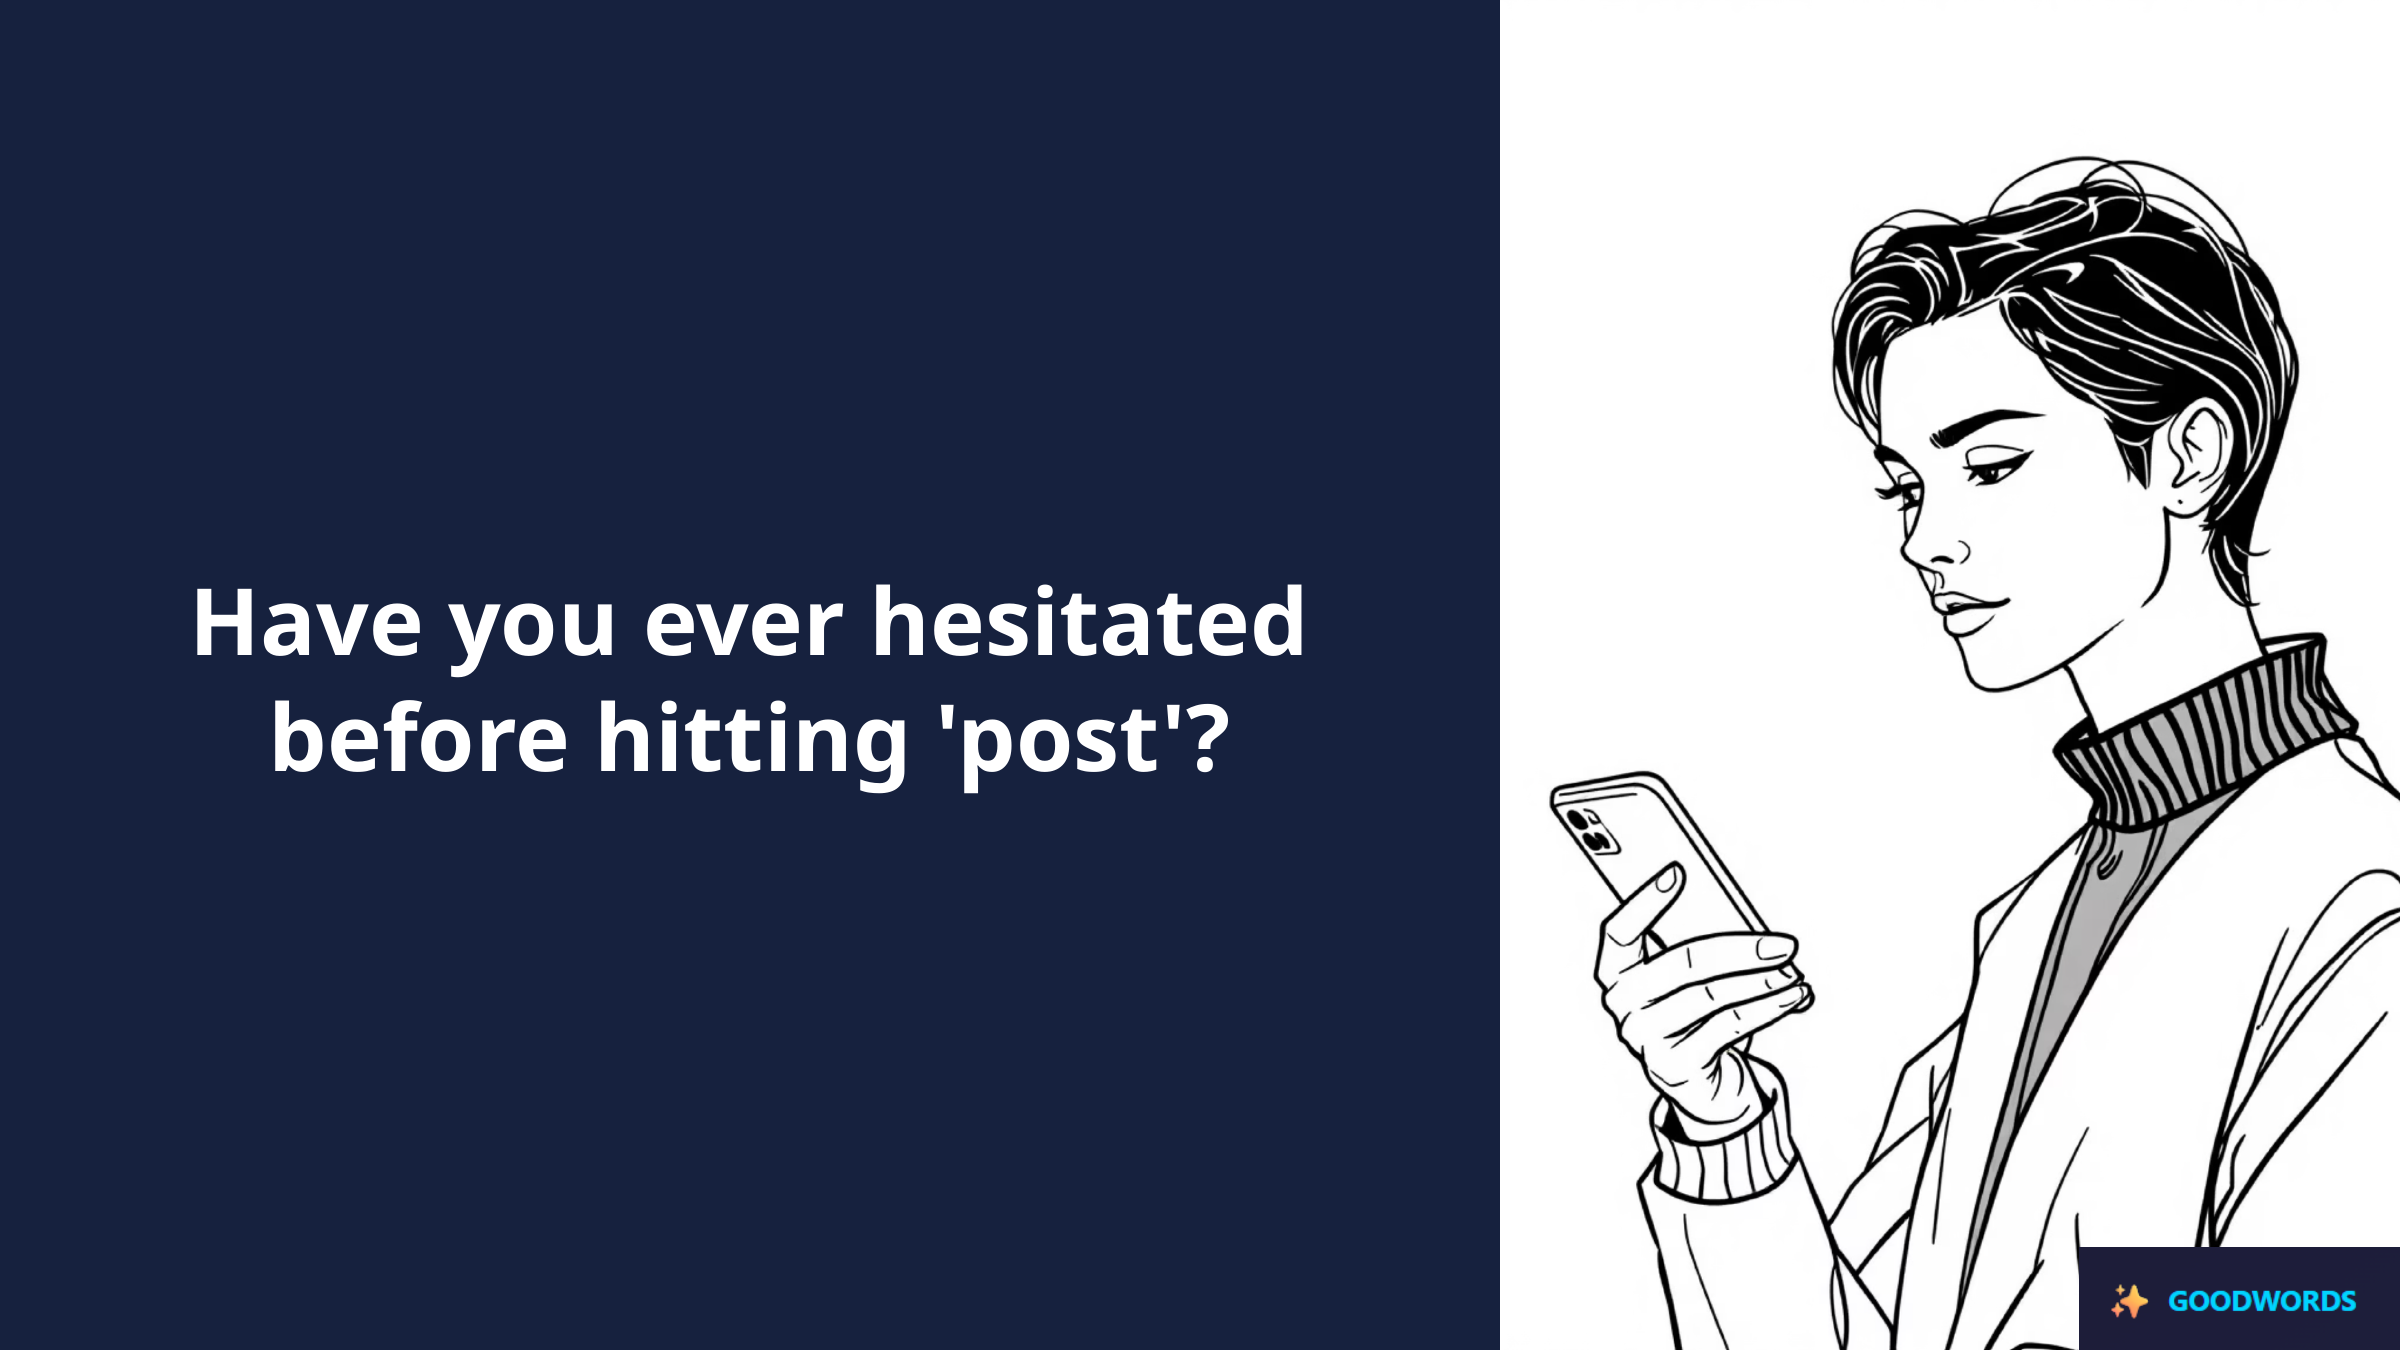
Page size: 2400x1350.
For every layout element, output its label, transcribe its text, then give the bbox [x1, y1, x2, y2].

text_box Have you ever hesitated before hitting 'post'? [130, 558, 1370, 792]
picture [1499, 0, 2400, 1350]
